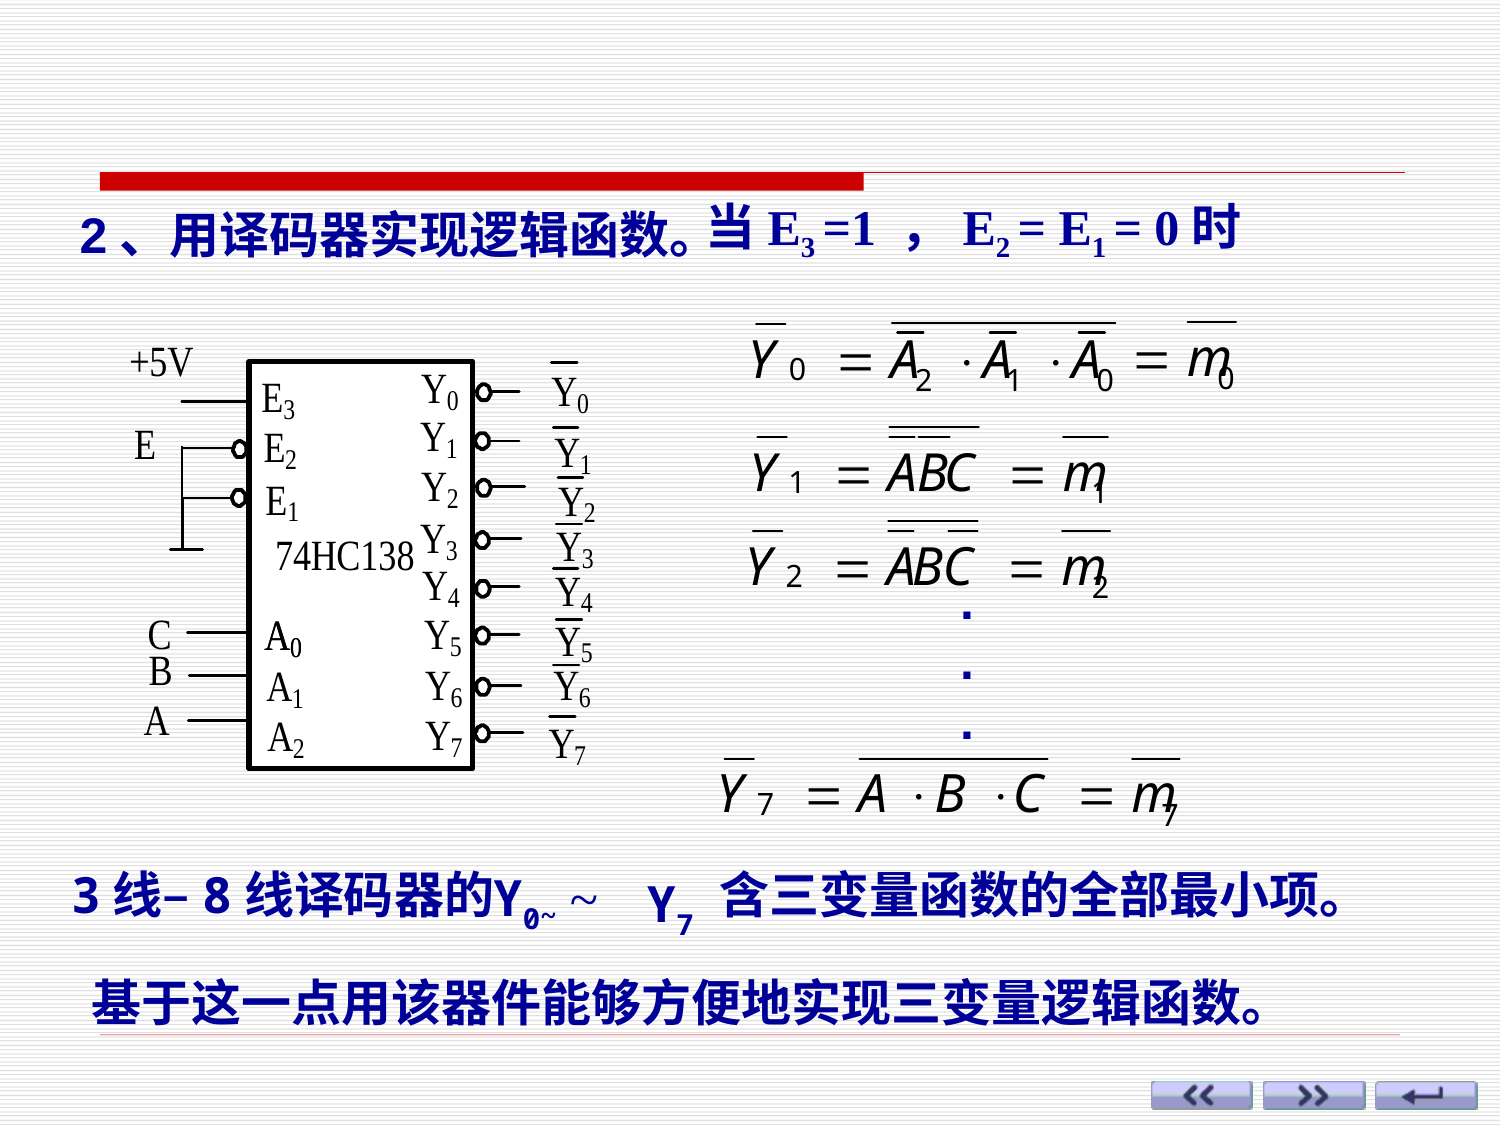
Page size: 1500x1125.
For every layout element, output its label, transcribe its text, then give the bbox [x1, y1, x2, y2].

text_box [99, 326, 620, 803]
picture [0, 0, 1500, 1125]
text_box 基于这一点用该器件能够方便地实现三变量逻辑函数。 [76, 964, 1436, 1039]
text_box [1123, 310, 1246, 398]
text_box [76, 857, 1364, 946]
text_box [747, 312, 1125, 400]
text_box 当E3 =1 ，E2 = E1 = 0时 [690, 187, 1306, 271]
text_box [715, 416, 1189, 835]
text_box 2、用译码器实现逻辑函数。 [64, 196, 1424, 272]
